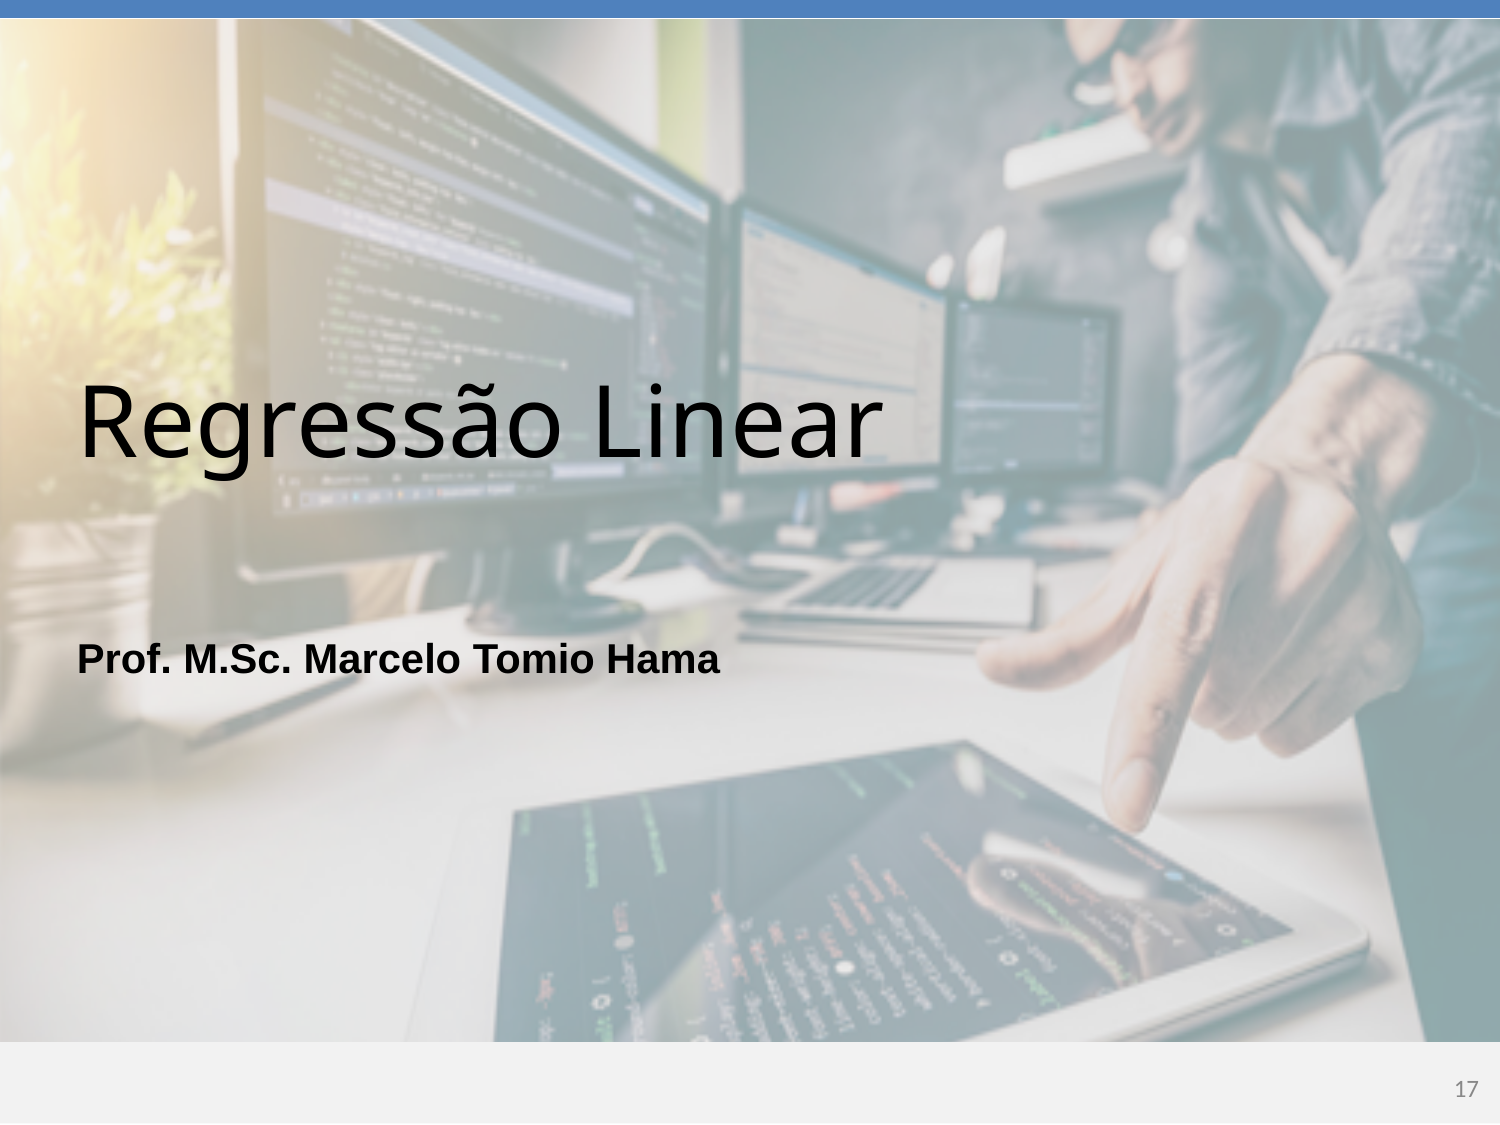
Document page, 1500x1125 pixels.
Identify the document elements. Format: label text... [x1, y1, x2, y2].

title Regressão Linear [61, 349, 1337, 617]
slide_number ‹#› [1373, 1057, 1495, 1118]
subtitle Prof. M.Sc. Marcelo Tomio Hama [61, 624, 1112, 695]
